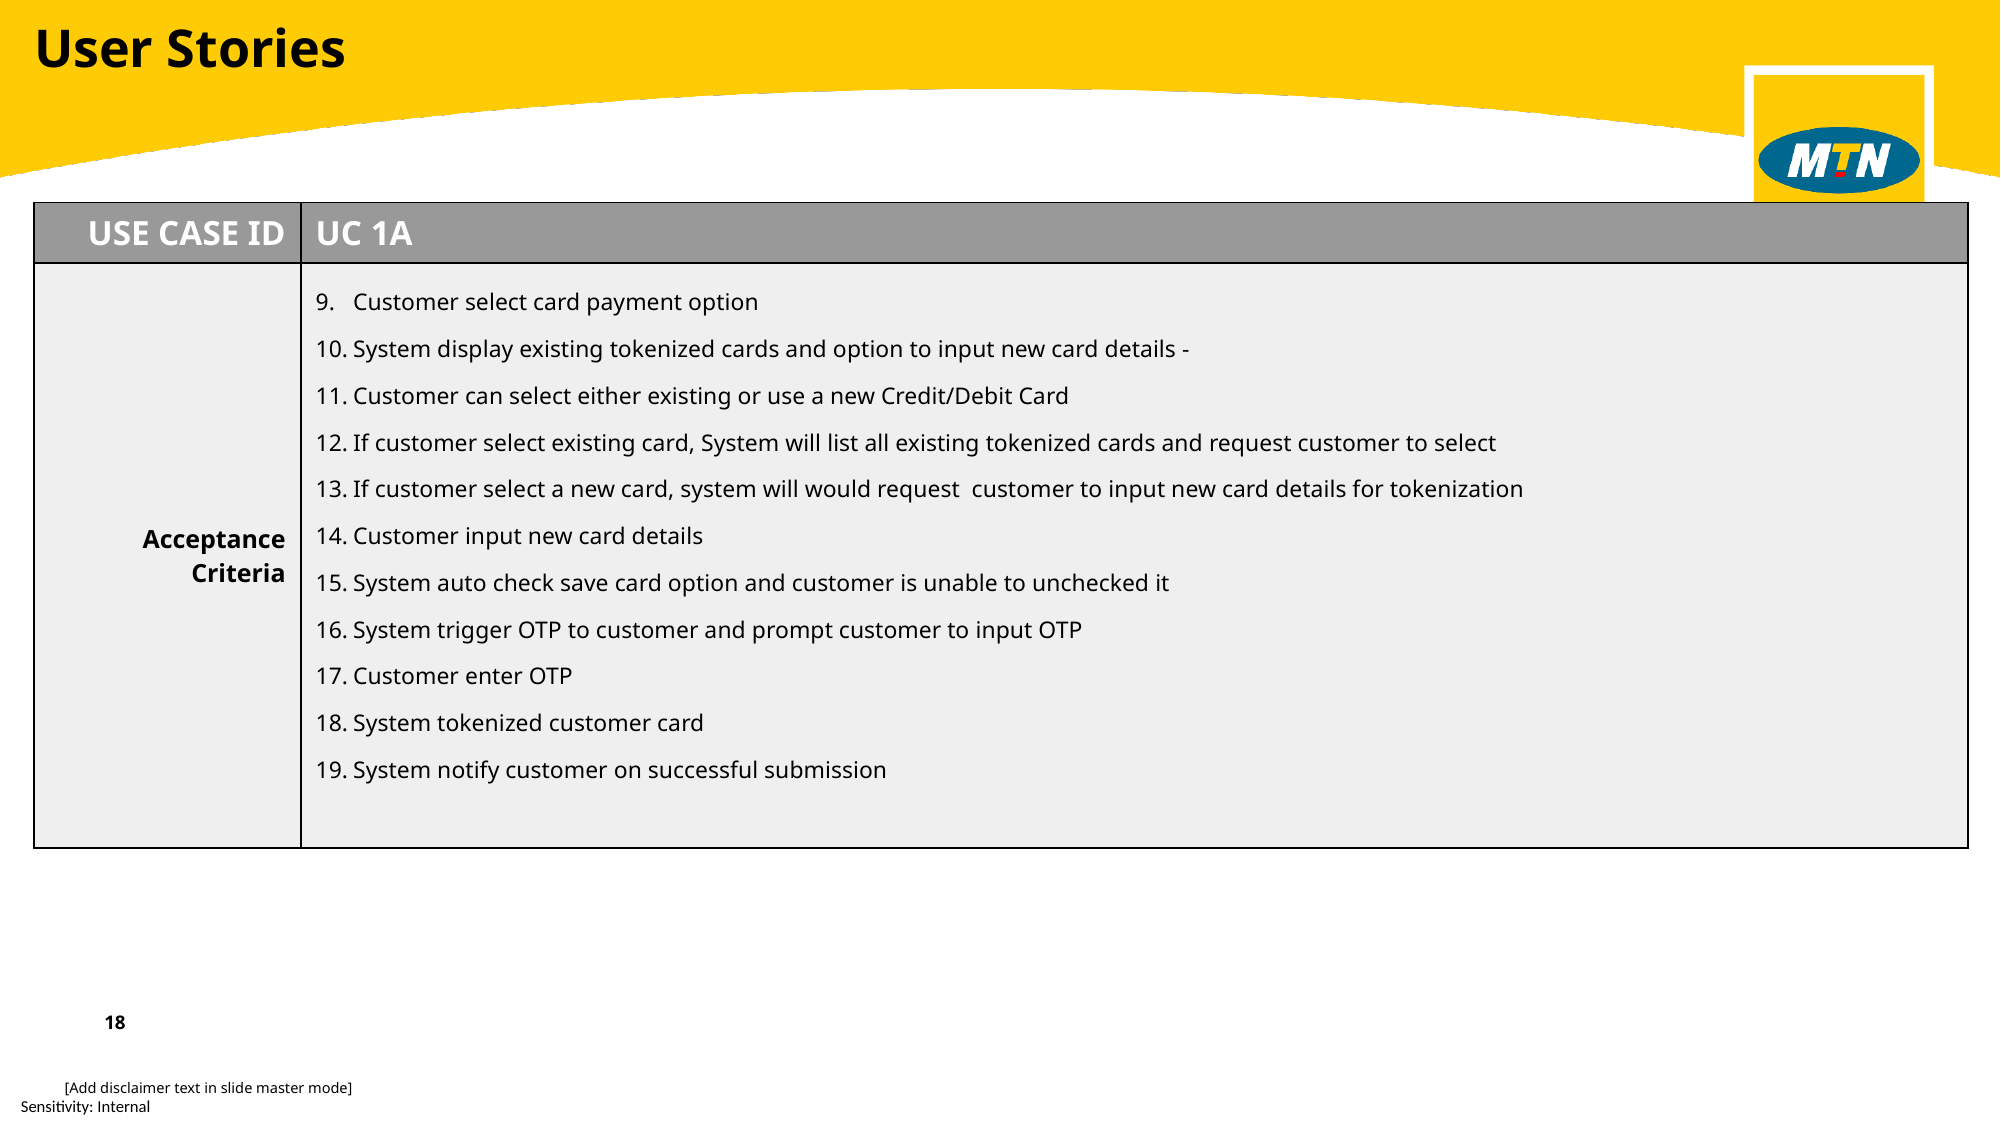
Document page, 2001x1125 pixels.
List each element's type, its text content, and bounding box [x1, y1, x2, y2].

table_cell Customer select card payment option System display existing tokenized cards and option to input new card details - Customer can select either existing or use a new Credit/Debit Card If customer select existing card, System will list all existing tokenized cards and request customer to select If customer select a new card, system will would request customer to input new card details for tokenization Customer input new card details System auto check save card option and customer is unable to unchecked it System trigger OTP to customer and prompt customer to input OTP Customer enter OTP System tokenized customer card System notify customer on successful submission [302, 264, 1967, 847]
title User Stories [34, 22, 1906, 104]
table_cell Acceptance Criteria [35, 264, 300, 847]
table_header UC 1A [302, 203, 1967, 262]
picture [0, 0, 2000, 1125]
table_header USE CASE ID [35, 203, 300, 262]
